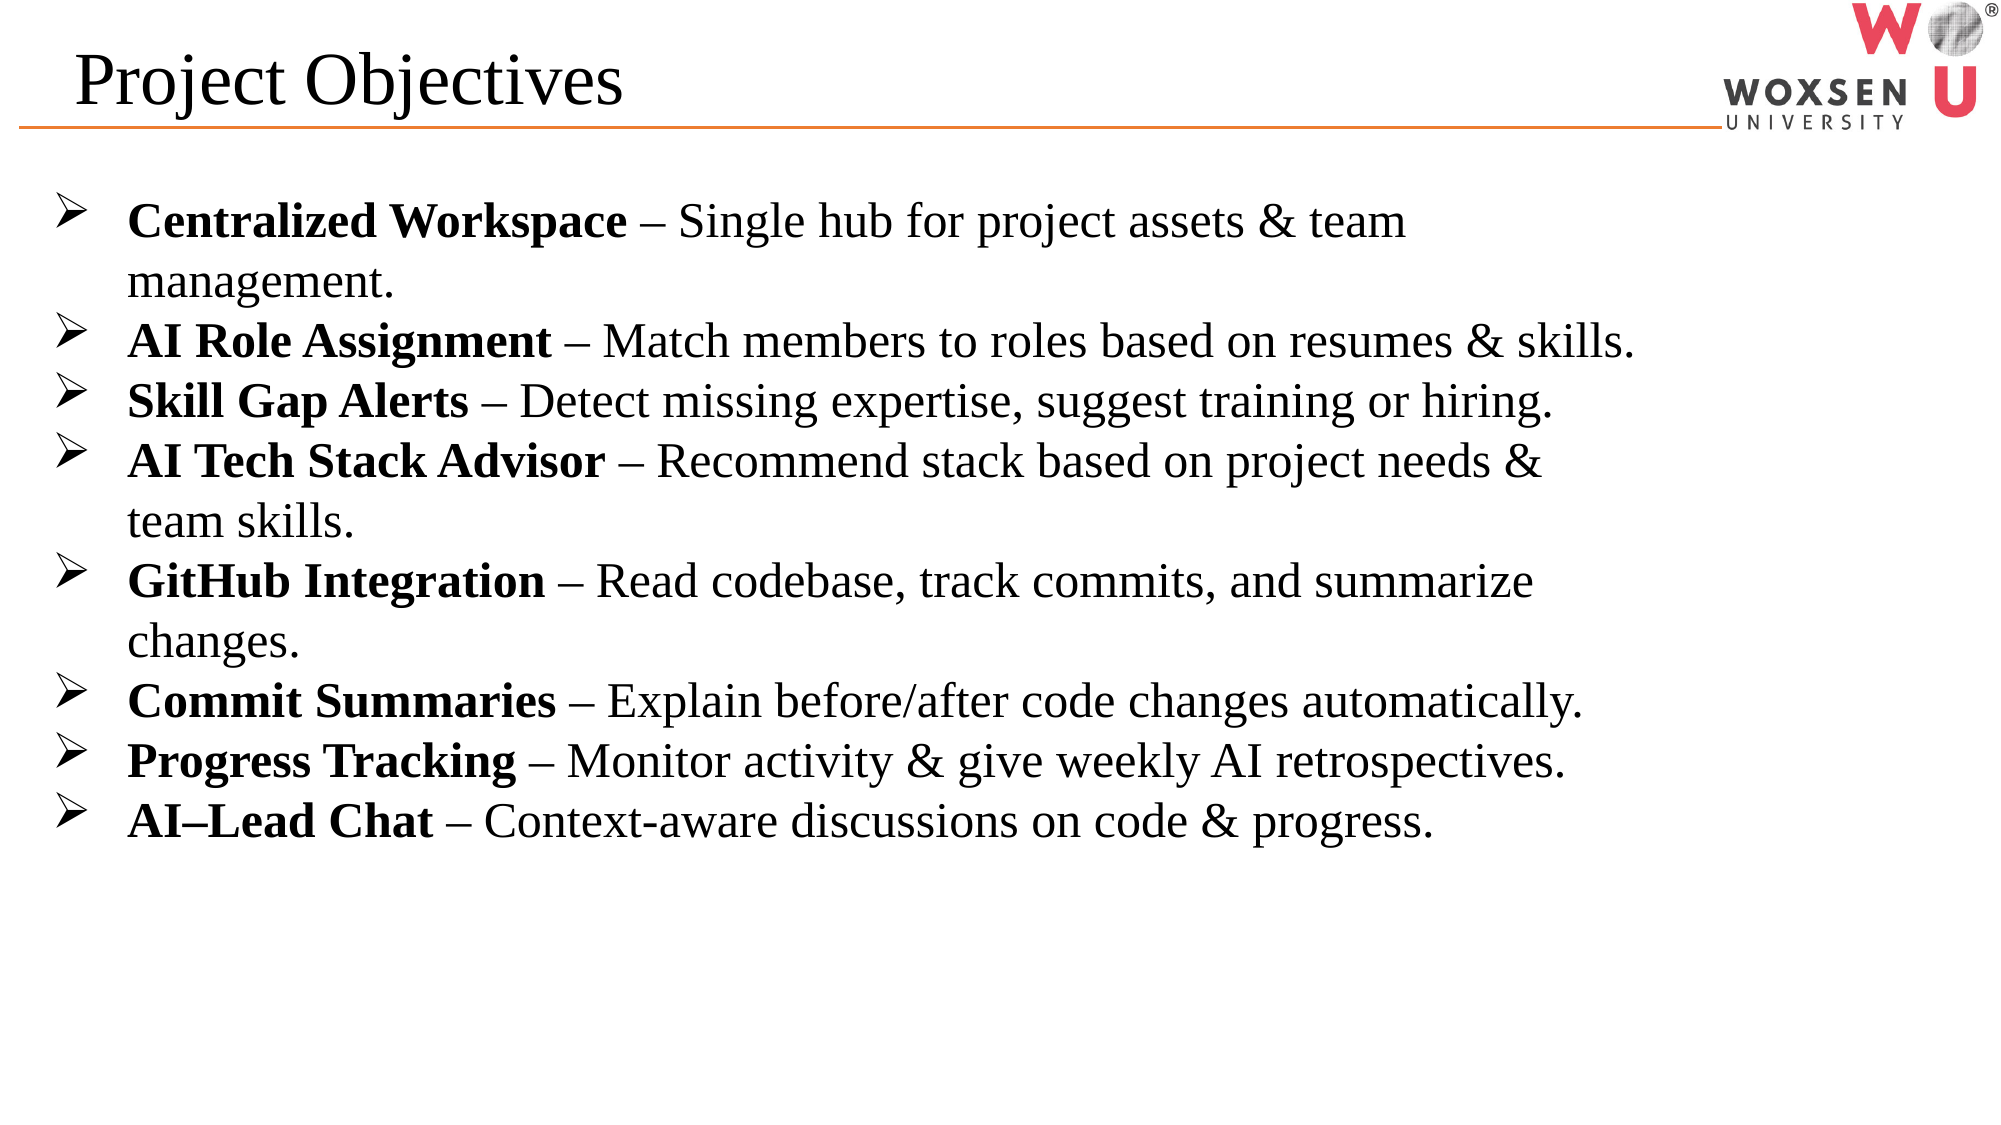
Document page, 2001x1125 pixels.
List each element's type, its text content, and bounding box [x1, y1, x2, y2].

picture [1721, 0, 2000, 135]
text_box Project Objectives [59, 21, 1721, 126]
text_box Centralized Workspace – Single hub for project assets & team management. AI Role Assignment – Match members to roles based on resumes & skills. Skill Gap Alerts – Detect missing expertise, suggest training or hiring. AI Tech Stack Advisor – Recommend stack based on project needs & team skills. GitHub Integration – Read codebase, track commits, and summarize changes. Commit Summaries – Explain before/after code changes automatically. Progress Tracking – Monitor activity & give weekly AI retrospectives. AI–Lead Chat – Context-aware discussions on code & progress. [37, 179, 1667, 855]
